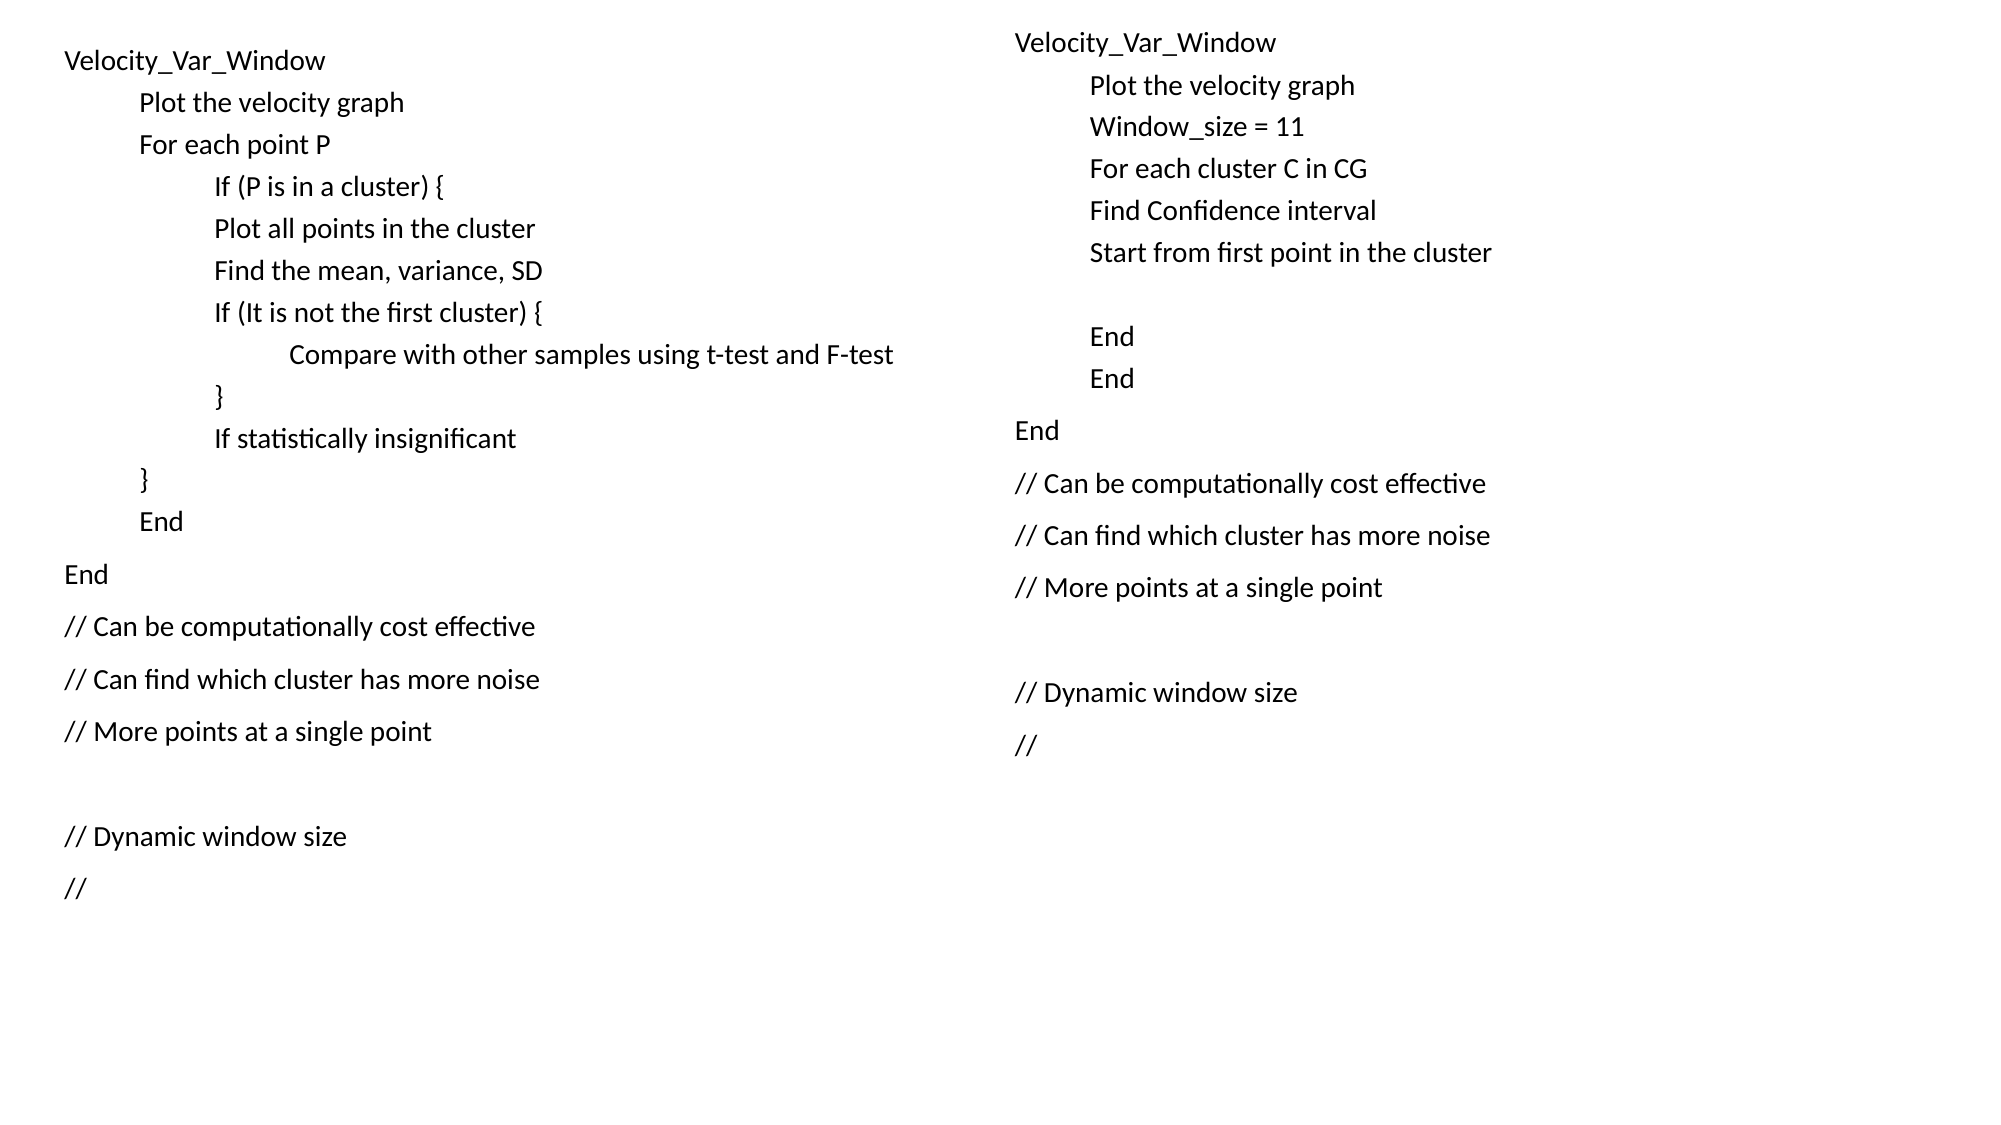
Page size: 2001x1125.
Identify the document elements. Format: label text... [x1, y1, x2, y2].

list Velocity_Var_Window Plot the velocity graph For each point P If (P is in a cluster) { Plot all points in the cluster Find the mean, variance, SD If (It is not the first cluster) { Compare with other samples using t-test and F-test } If statistically insignificant } End End // Can be computationally cost effective // Can find which cluster has more noise // More points at a single point // Dynamic window size // [49, 38, 1000, 1105]
text_box Velocity_Var_Window Plot the velocity graph Window_size = 11 For each cluster C in CG Find Confidence interval Start from first point in the cluster End End End // Can be computationally cost effective // Can find which cluster has more noise // More points at a single point // Dynamic window size // [999, 20, 1951, 1087]
